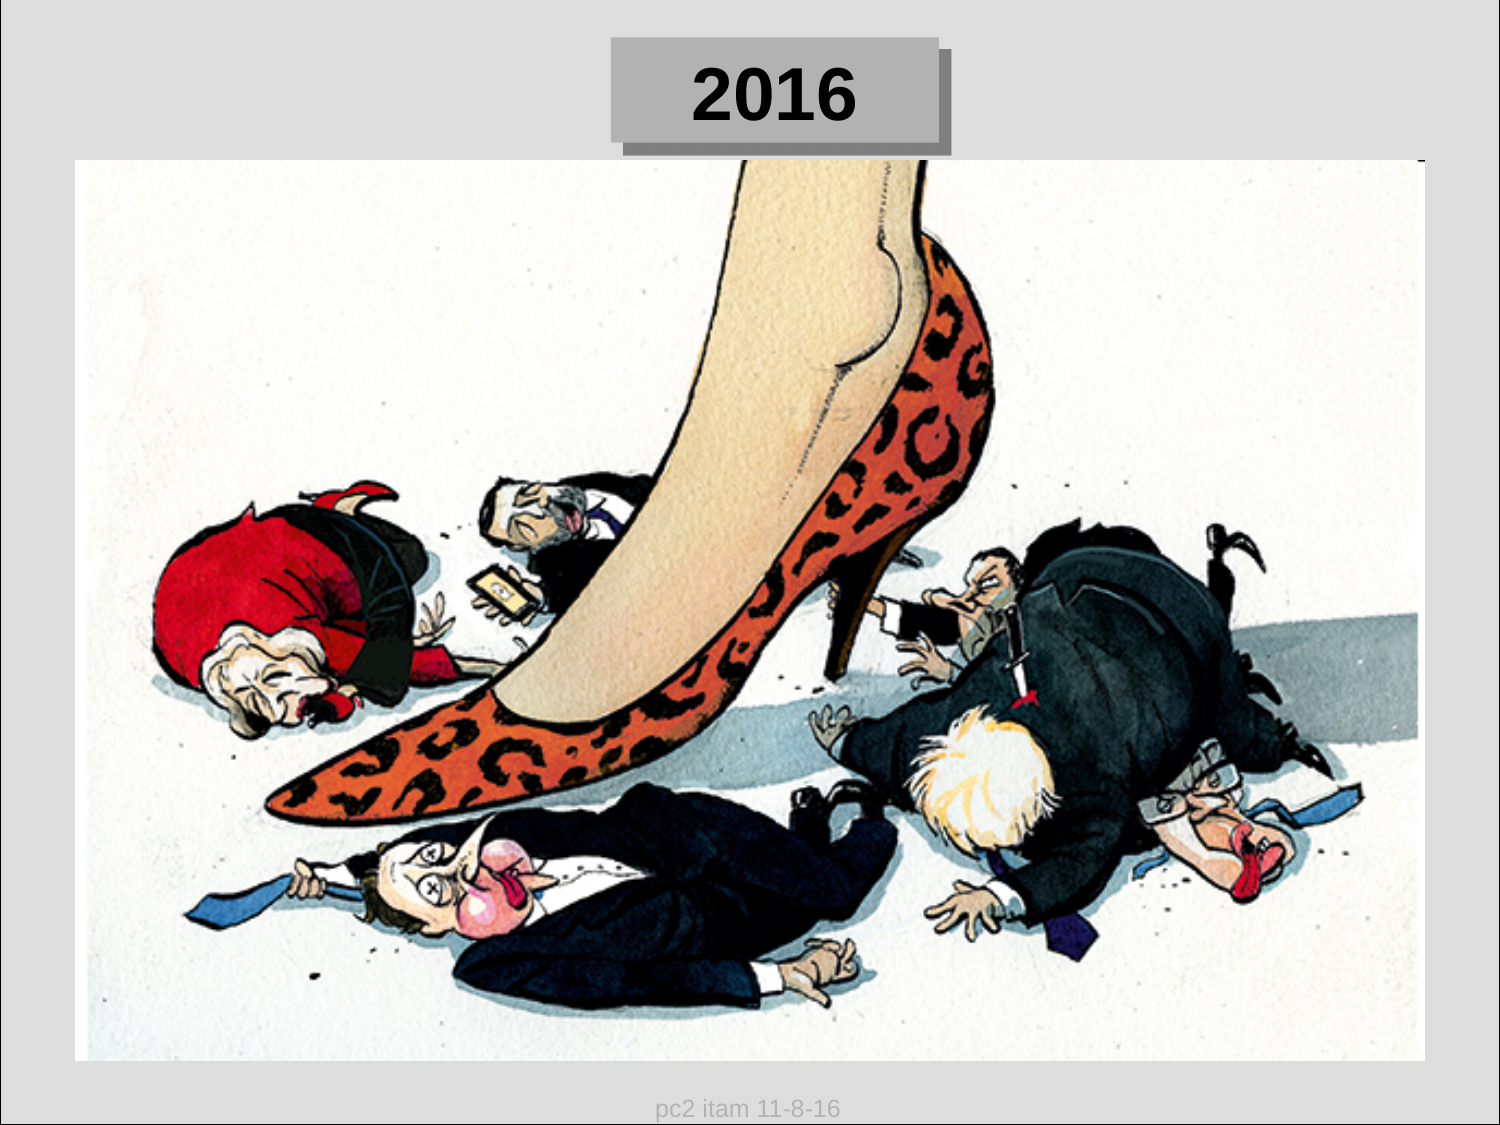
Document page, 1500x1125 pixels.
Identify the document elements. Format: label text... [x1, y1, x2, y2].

picture [74, 160, 1426, 1061]
text_box 2016 [610, 37, 939, 143]
